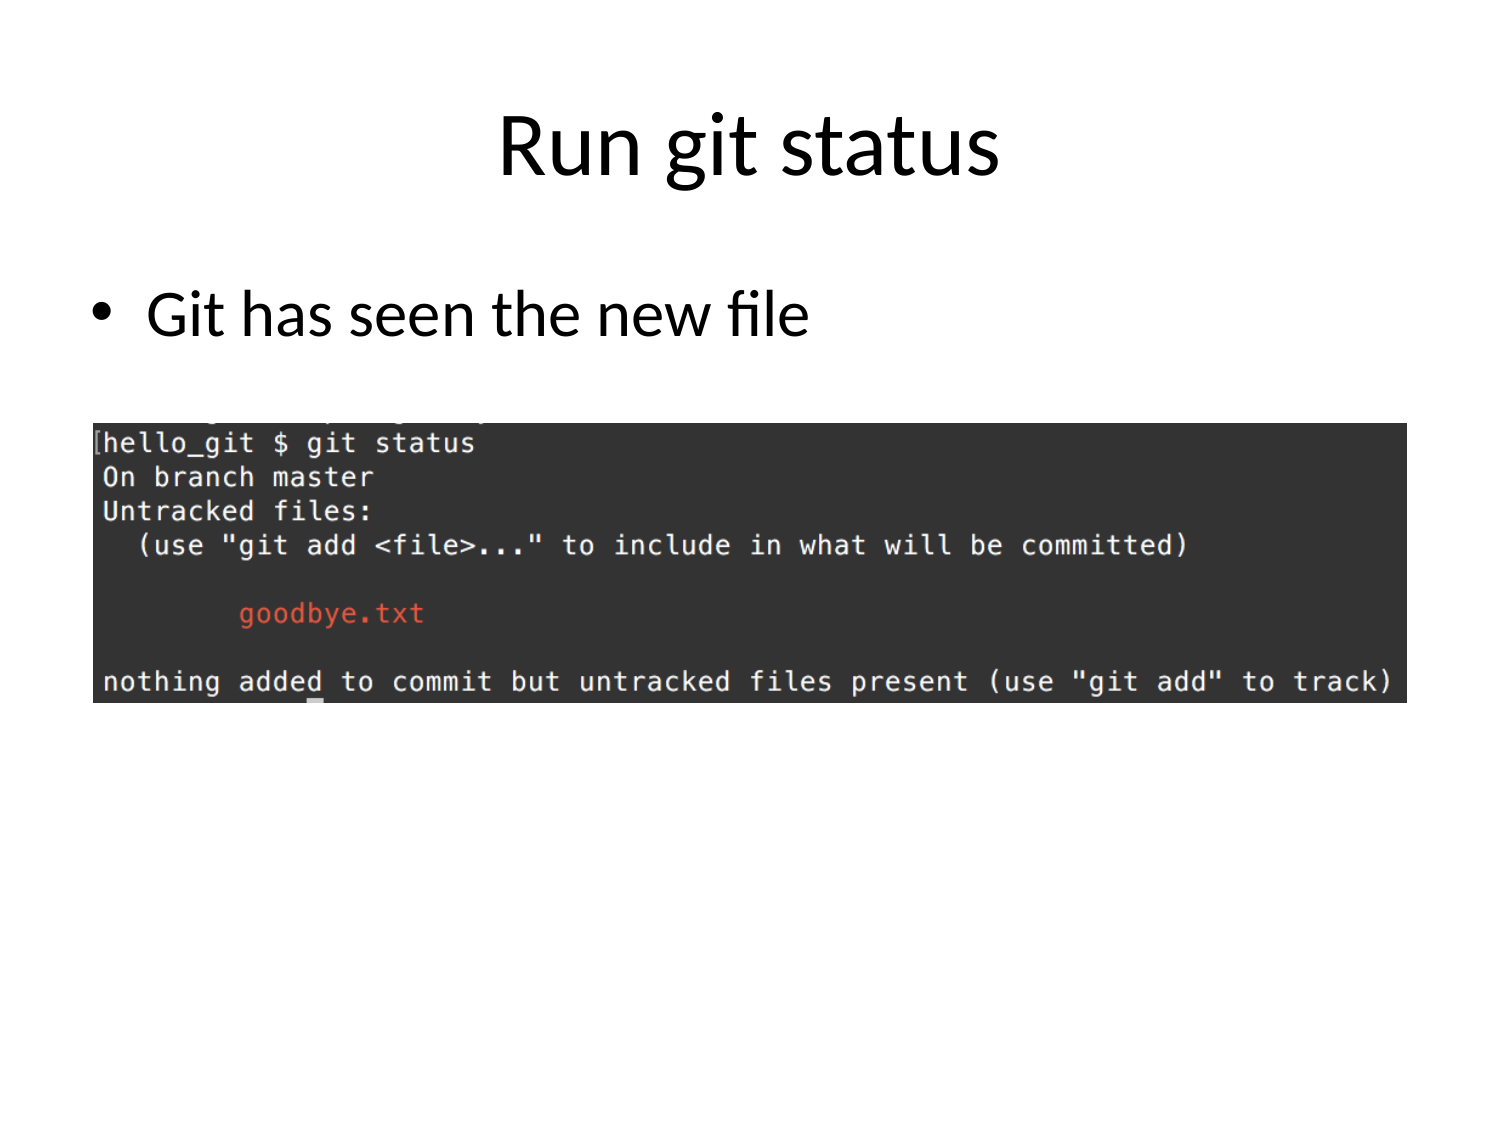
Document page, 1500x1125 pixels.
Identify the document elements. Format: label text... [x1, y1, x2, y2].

title Run git status [75, 45, 1425, 233]
picture [93, 423, 1407, 704]
list Git has seen the new file [75, 262, 1425, 1005]
